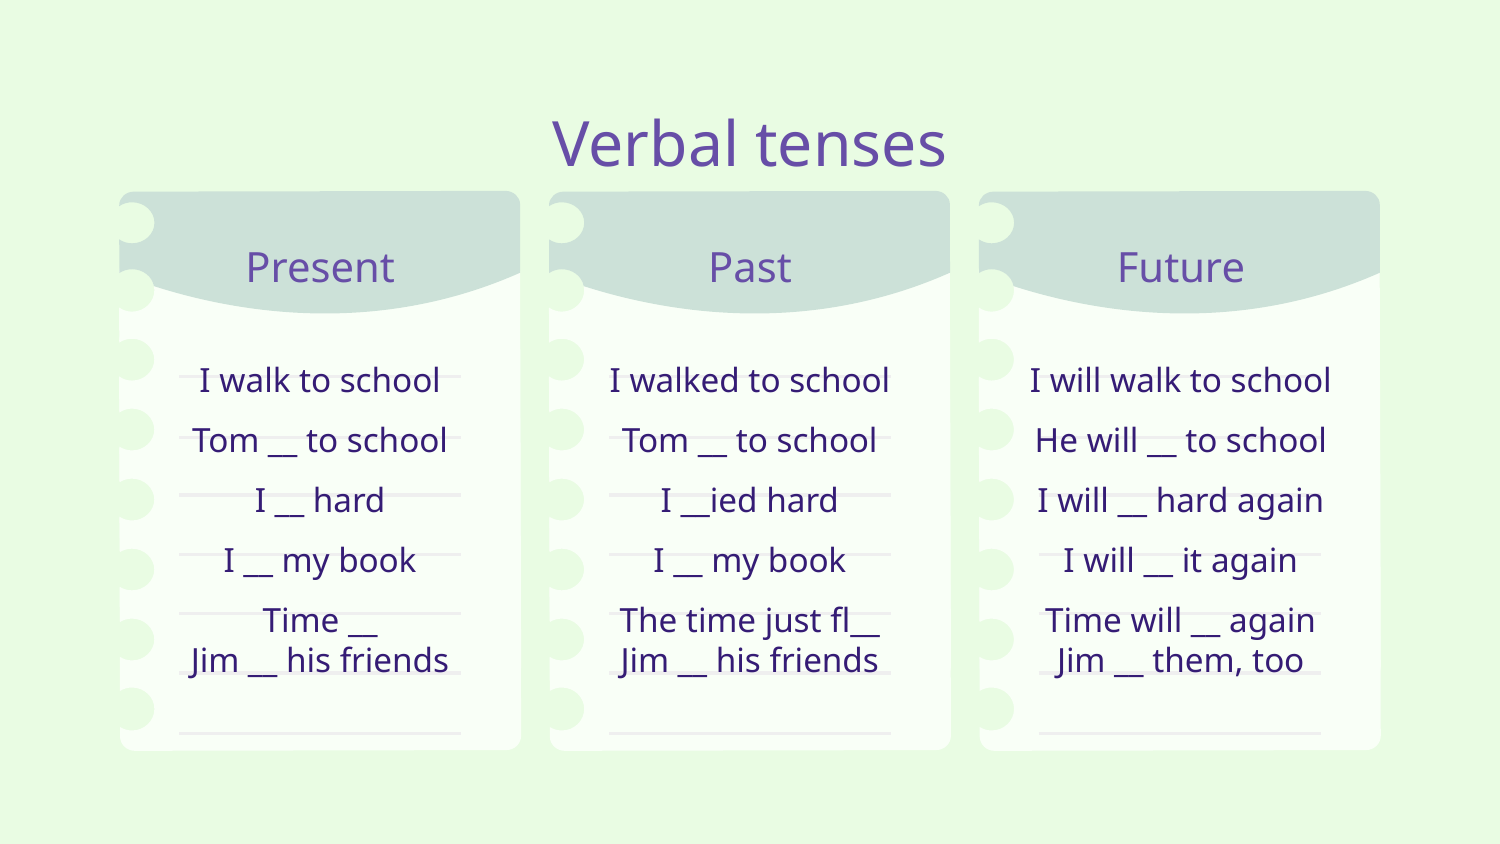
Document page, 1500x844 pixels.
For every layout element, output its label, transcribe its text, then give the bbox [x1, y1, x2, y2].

title Verbal tenses [118, 88, 1382, 175]
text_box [548, 190, 952, 752]
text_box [118, 190, 522, 752]
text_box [978, 190, 1381, 752]
